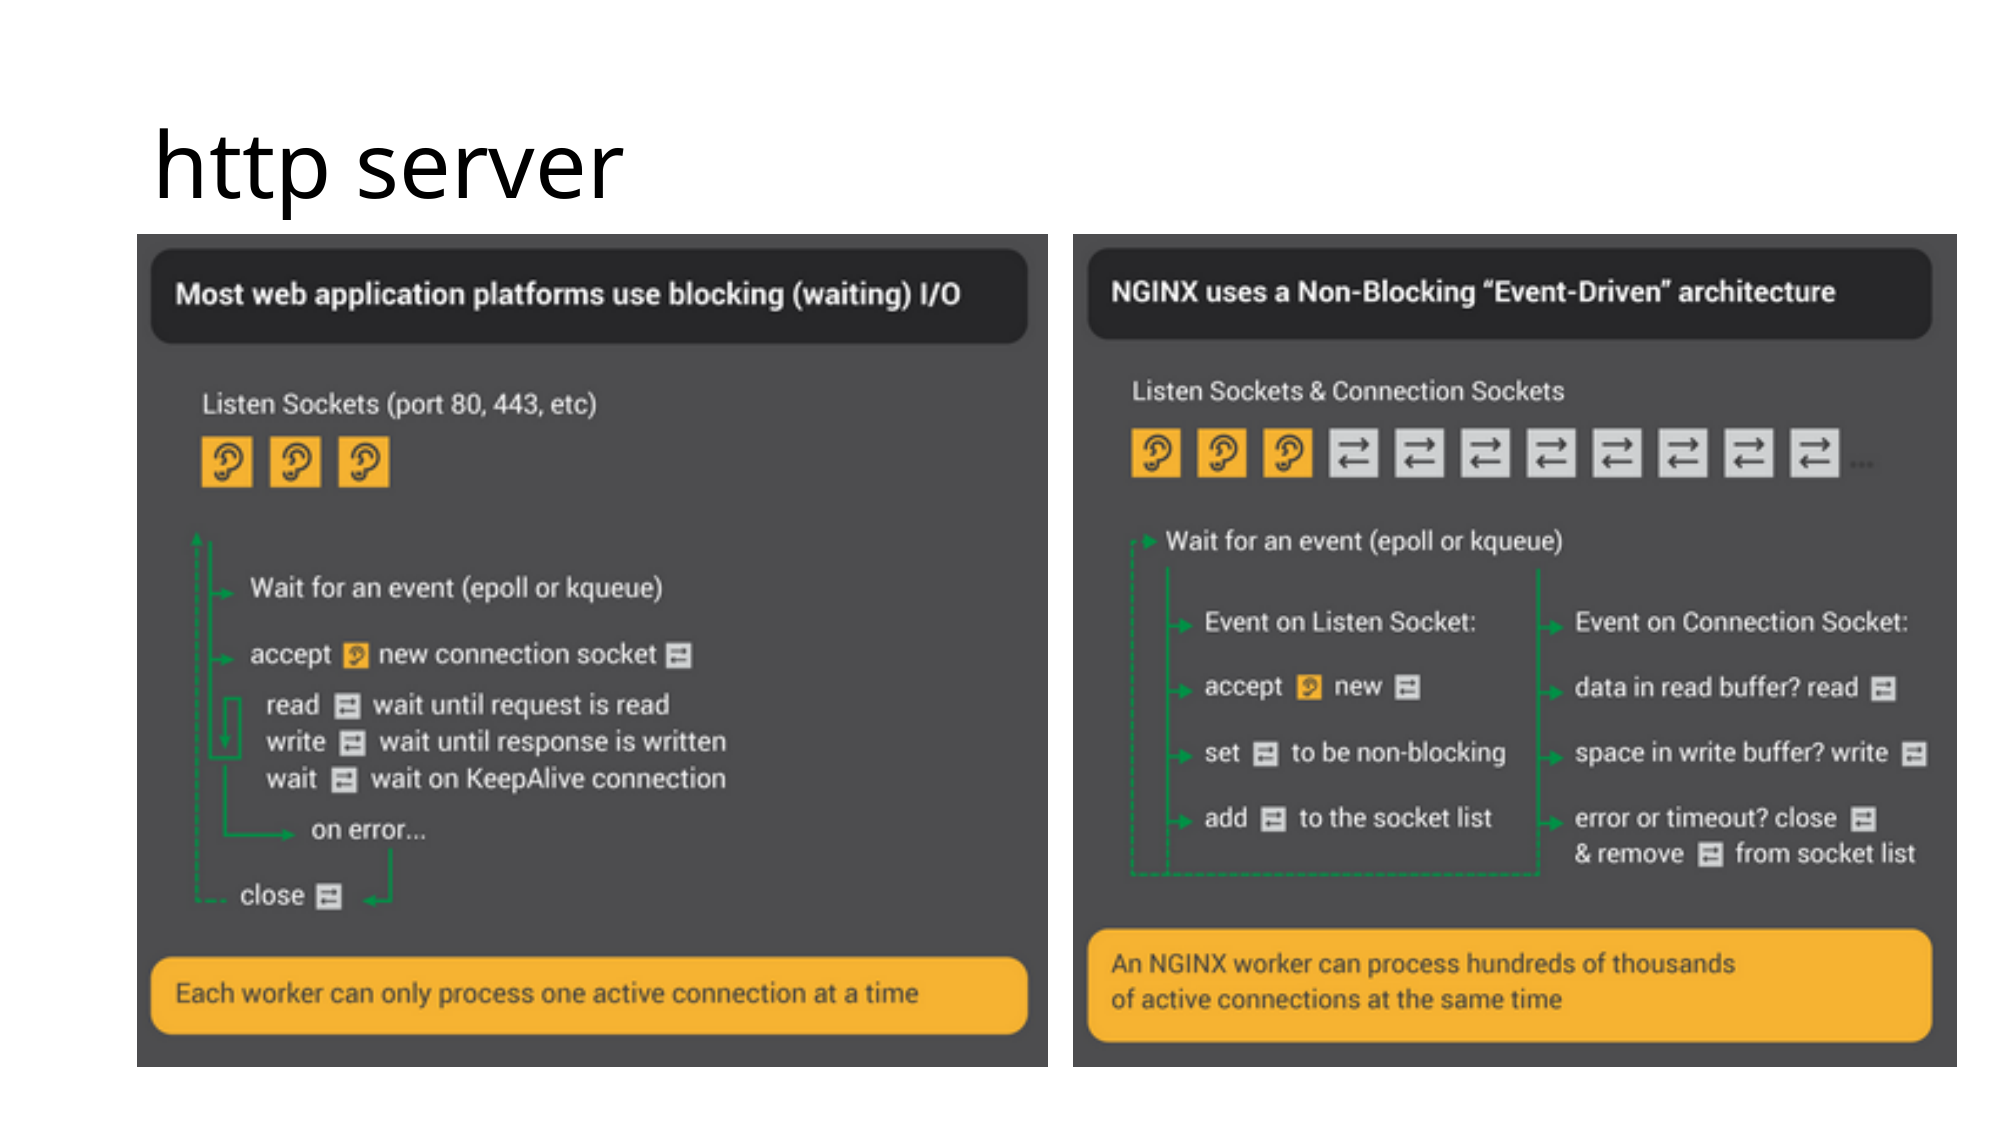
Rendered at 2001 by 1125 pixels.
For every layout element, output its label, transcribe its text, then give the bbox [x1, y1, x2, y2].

title http server [137, 59, 1863, 278]
picture [137, 234, 1048, 1067]
picture [1073, 234, 1957, 1067]
